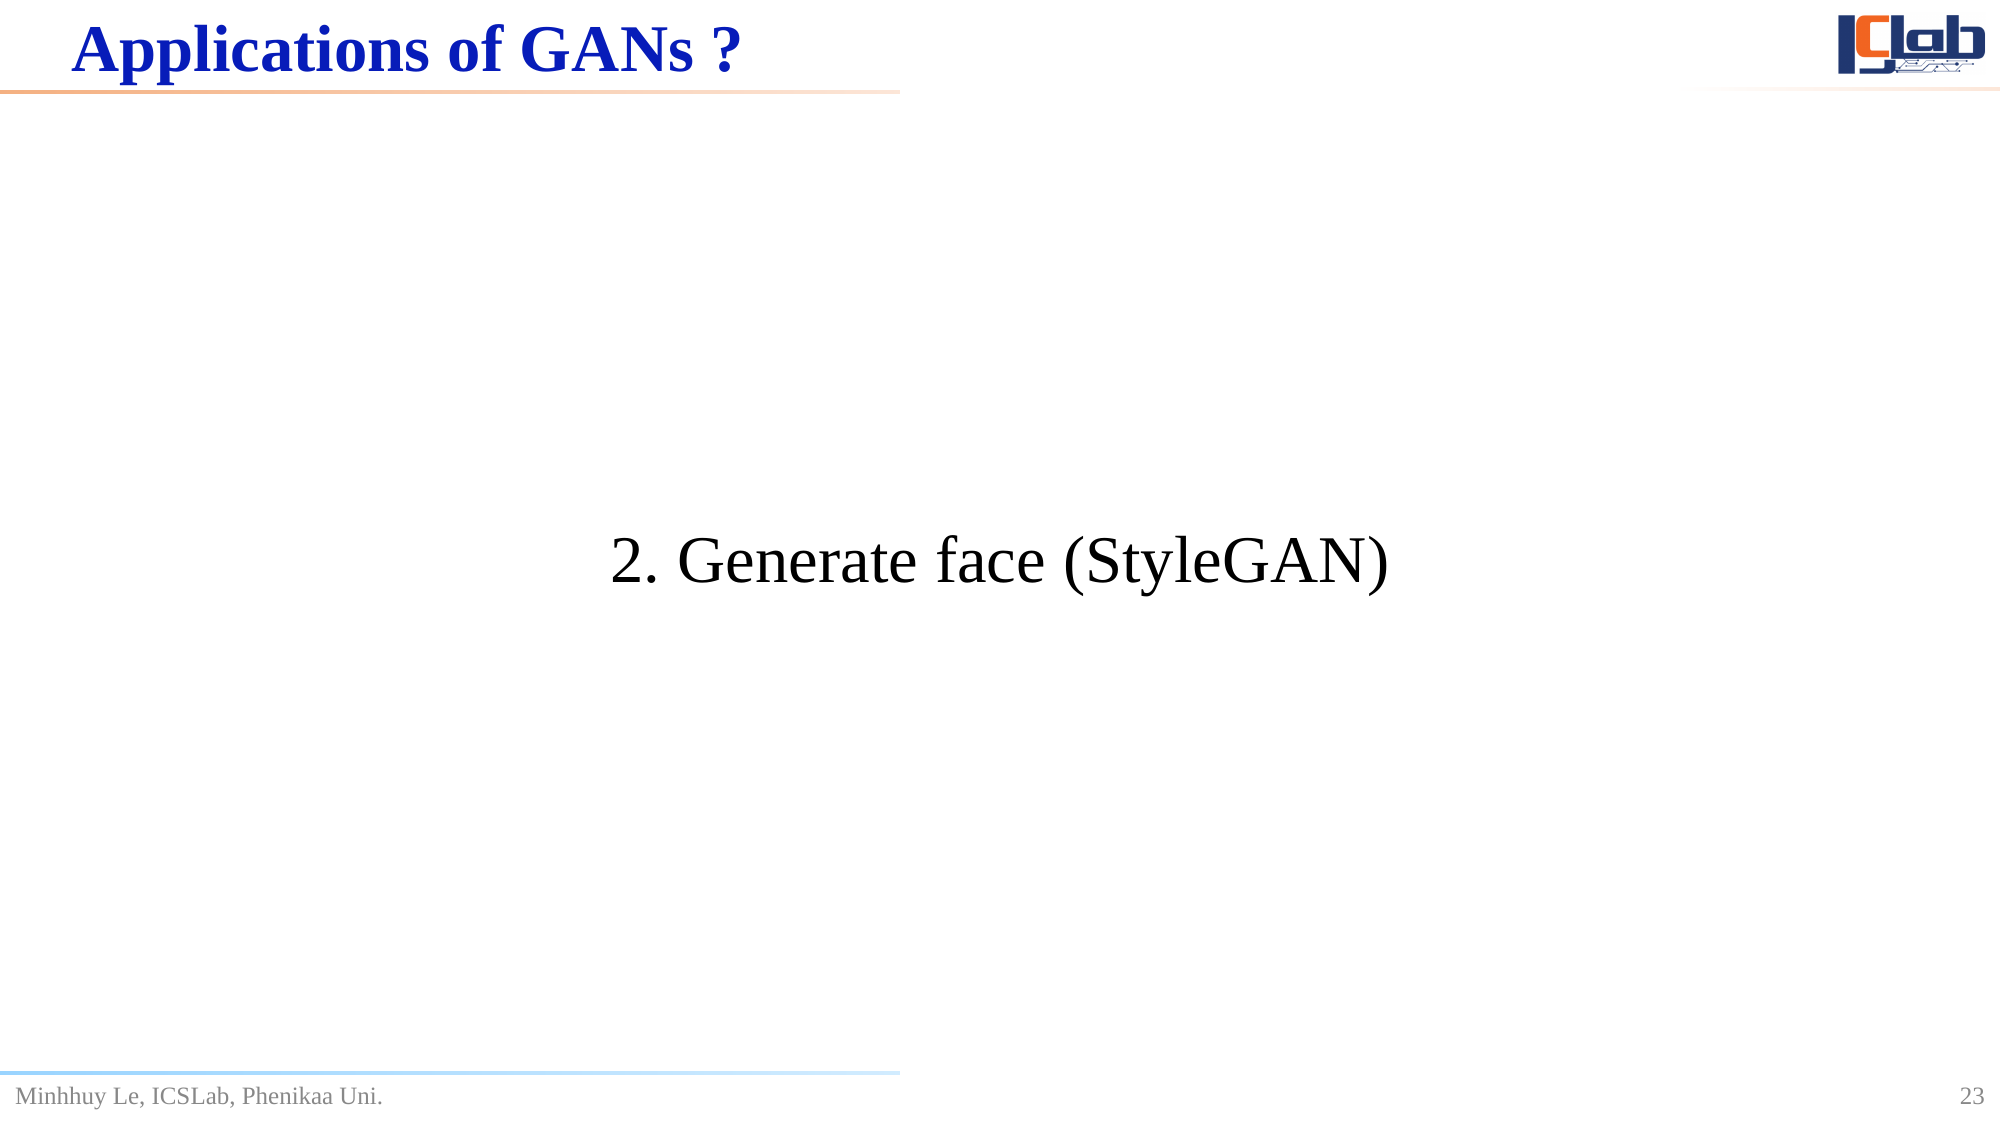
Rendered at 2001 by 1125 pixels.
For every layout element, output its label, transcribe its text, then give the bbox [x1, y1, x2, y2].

title Applications of GANs ? [37, 4, 1725, 95]
picture [1835, 12, 1986, 75]
slide_number 23 [1862, 1065, 2000, 1125]
text_box 2. Generate face (StyleGAN) [157, 516, 1845, 606]
